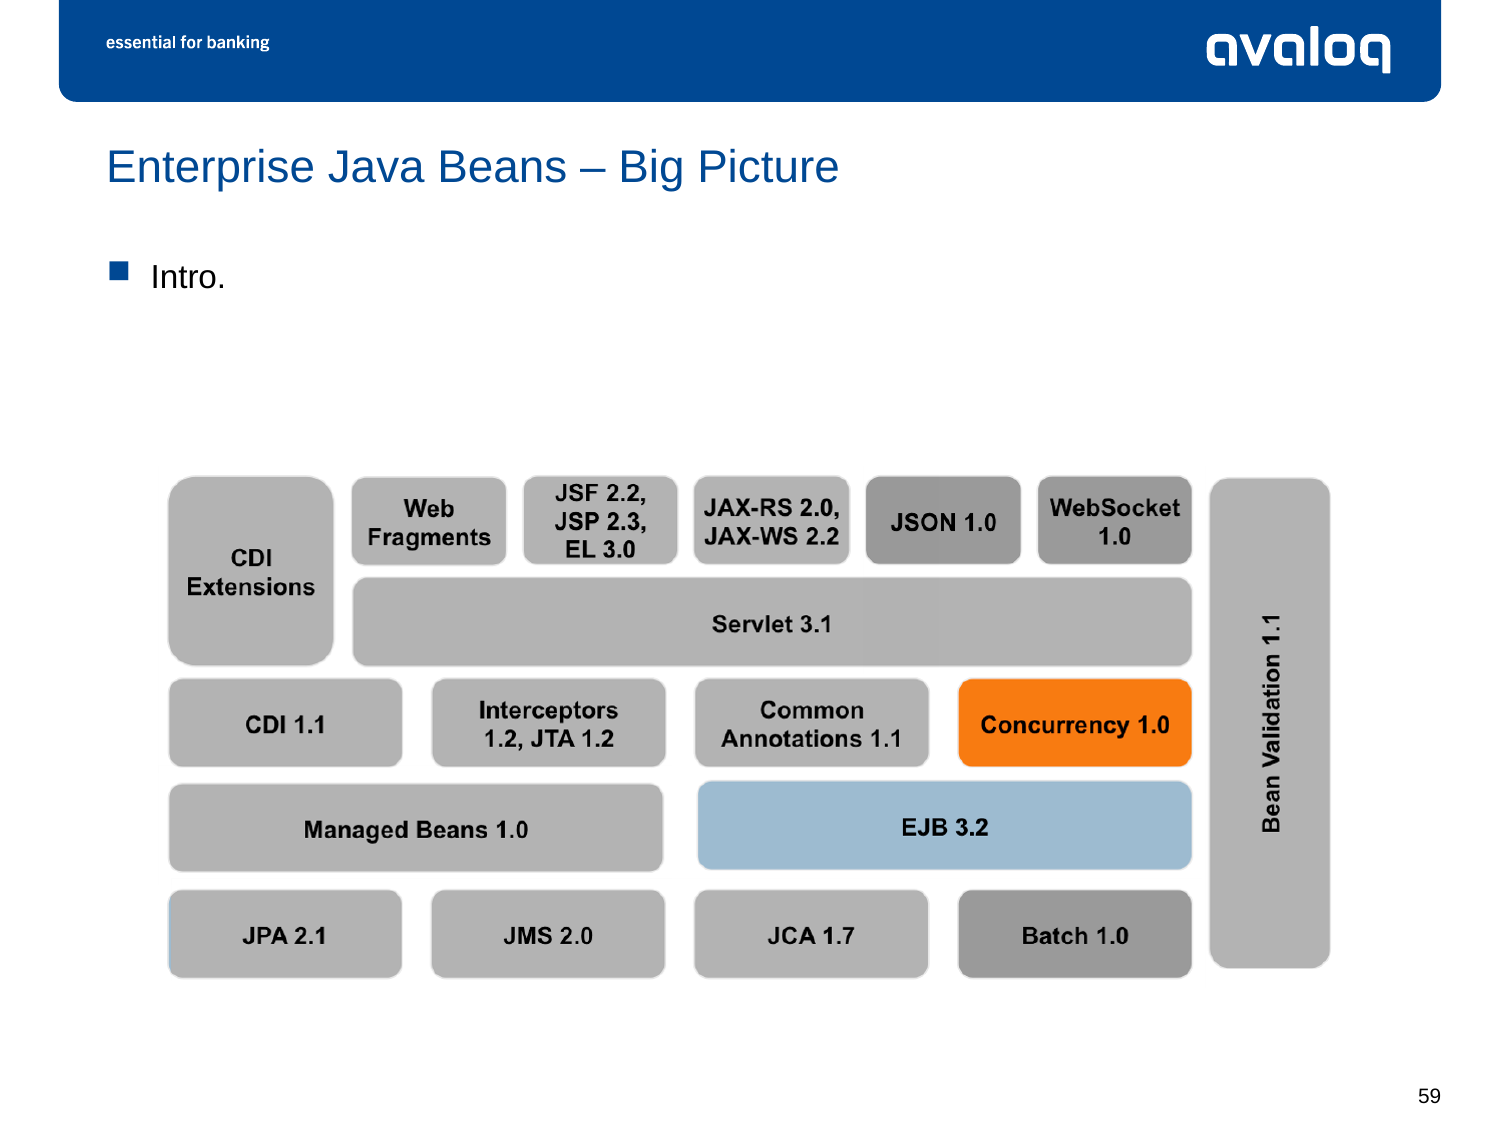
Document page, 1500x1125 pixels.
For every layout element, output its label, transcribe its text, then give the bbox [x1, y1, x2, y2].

list Intro. [105, 255, 1394, 1042]
picture [158, 466, 1342, 988]
slide_number 59 [1200, 1082, 1442, 1112]
title Enterprise Java Beans – Big Picture [105, 142, 1394, 215]
